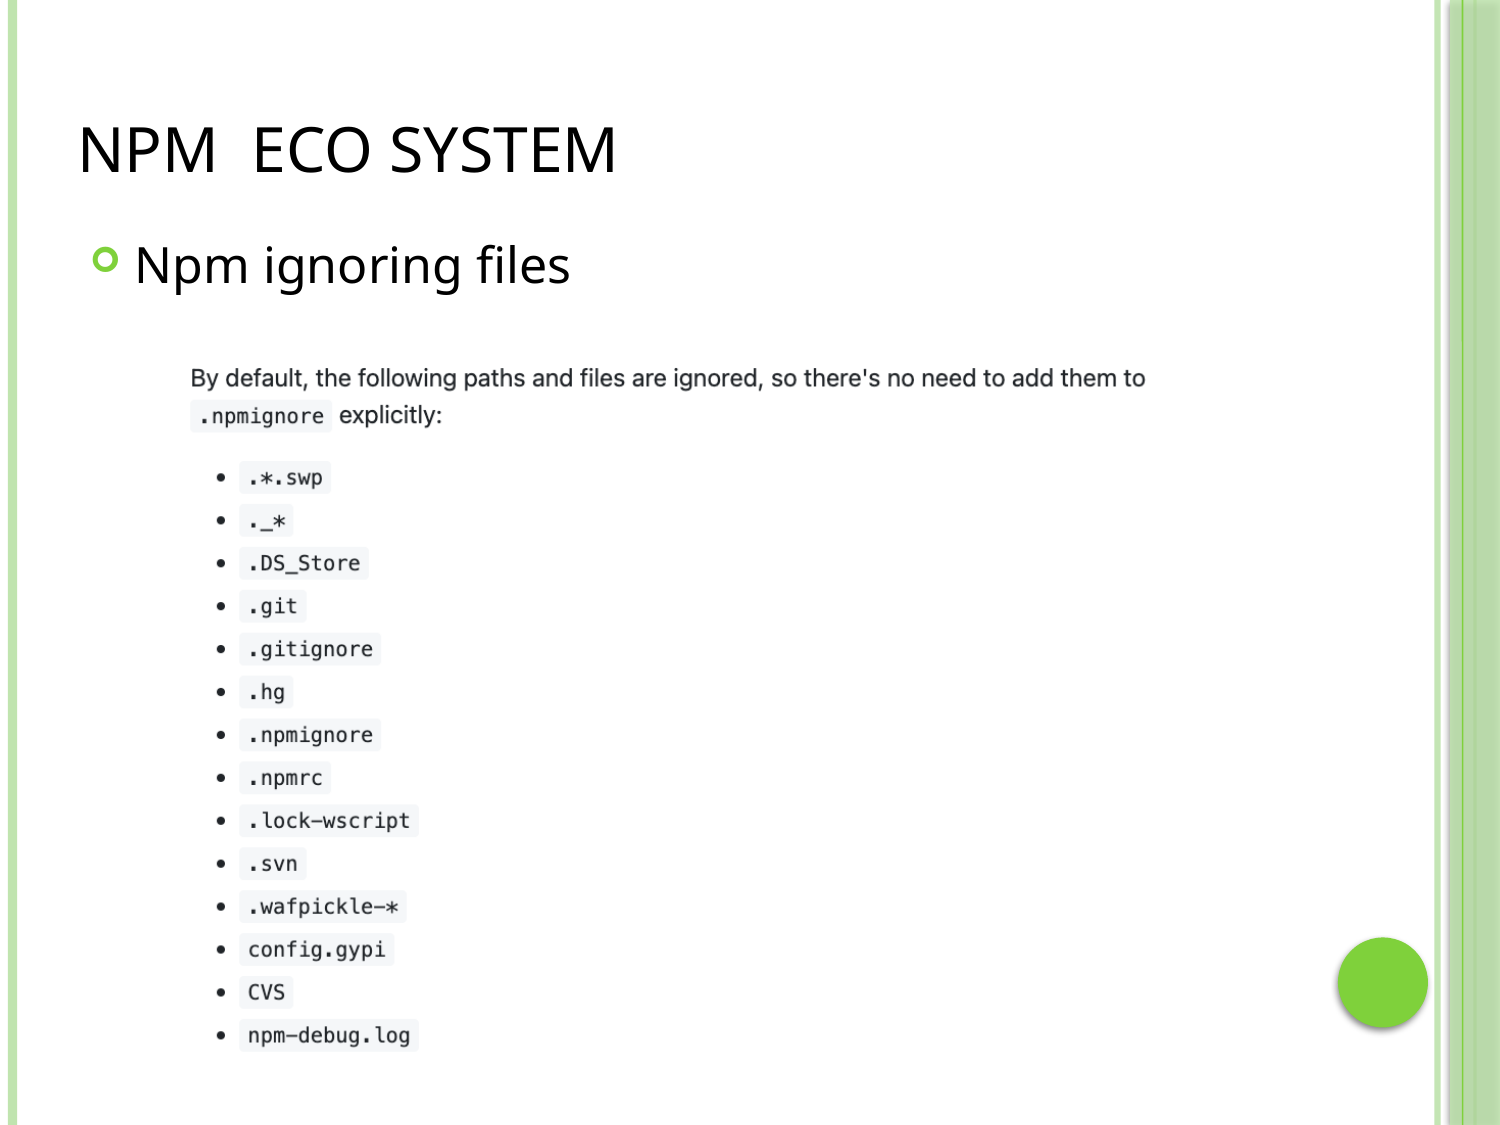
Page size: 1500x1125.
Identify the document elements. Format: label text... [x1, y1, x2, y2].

list Npm ignoring files [75, 226, 1238, 332]
title NPM eco system [62, 87, 1288, 193]
picture [127, 364, 1163, 1065]
